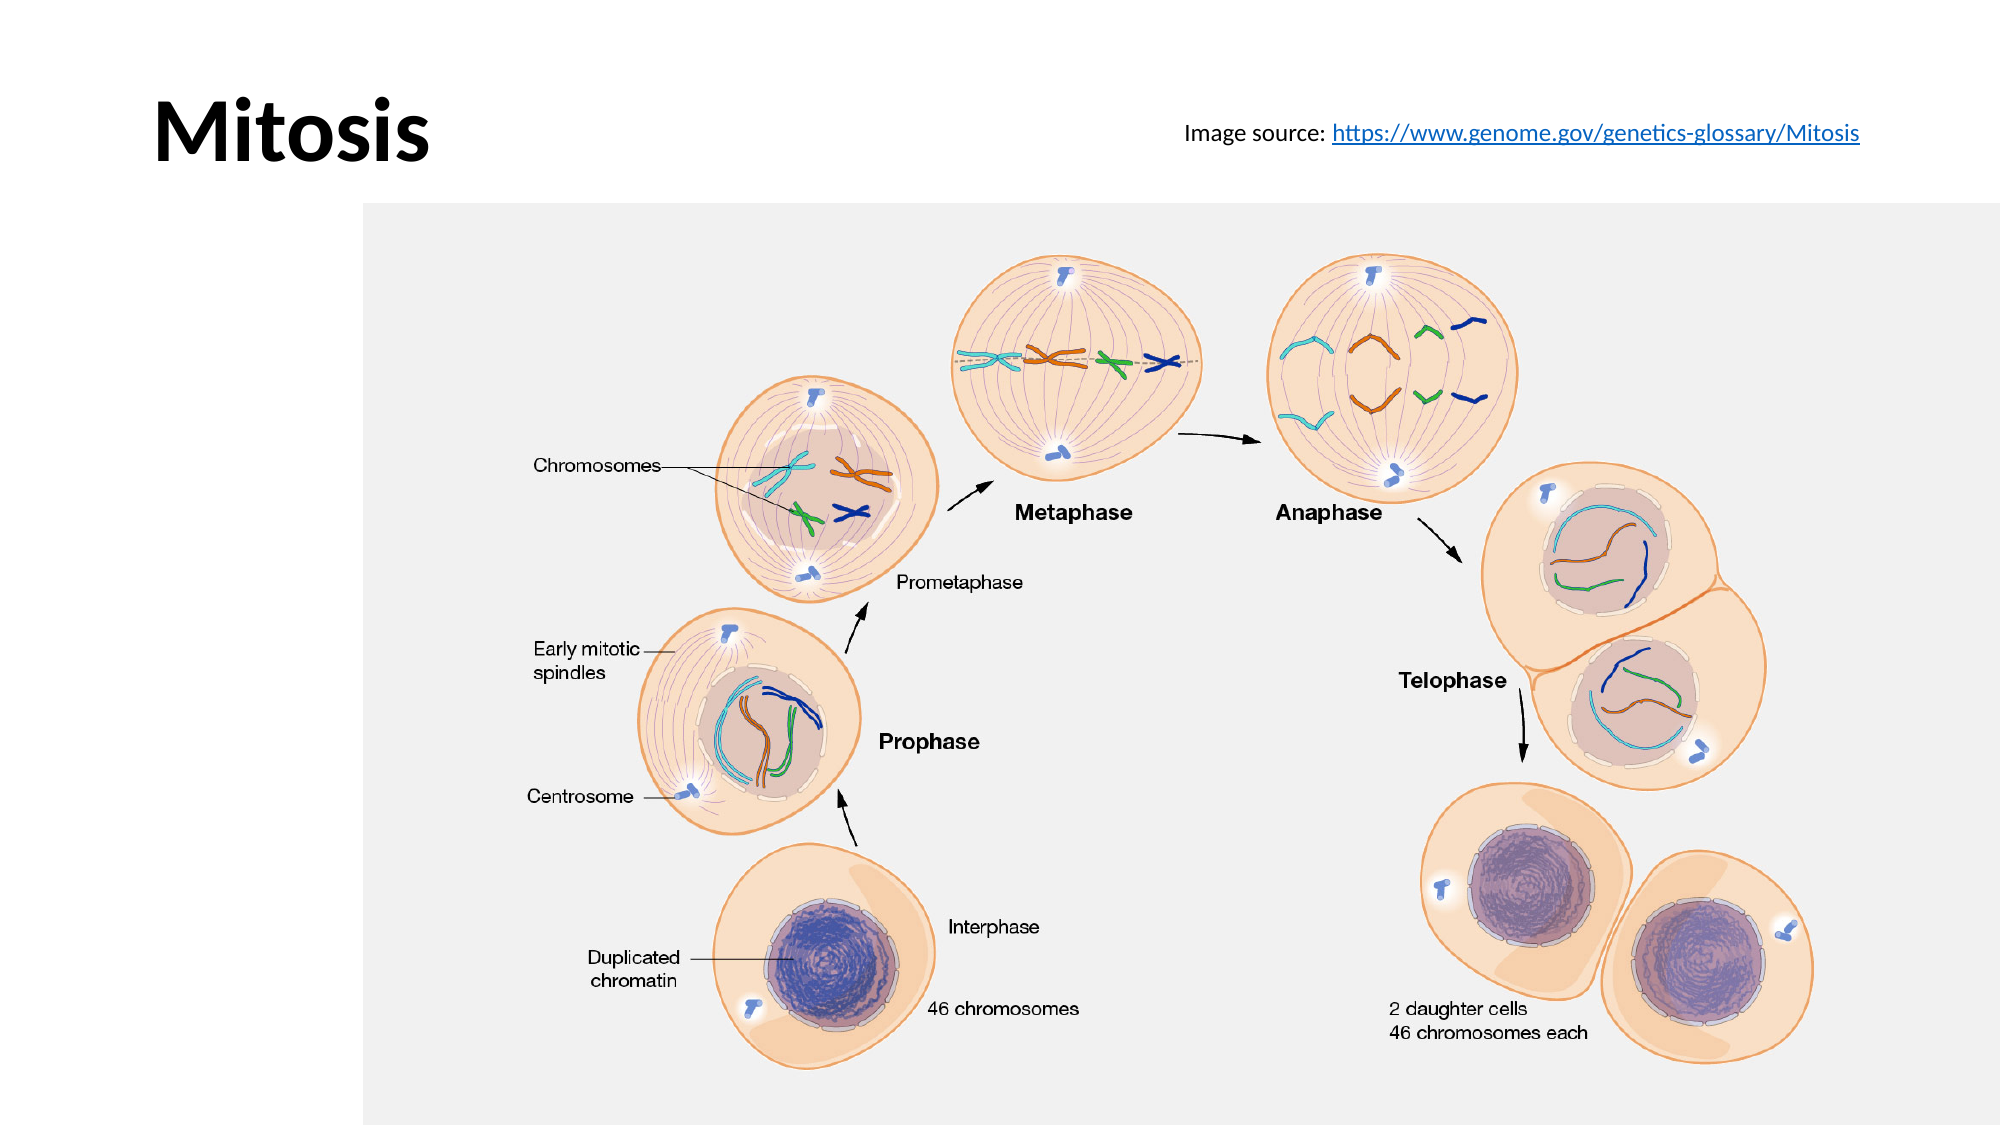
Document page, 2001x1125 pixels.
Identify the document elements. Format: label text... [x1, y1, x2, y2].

picture [363, 203, 2000, 1125]
title Mitosis [137, 23, 1863, 241]
text_box Image source: https://www.genome.gov/genetics-glossary/Mitosis [1169, 109, 1999, 154]
